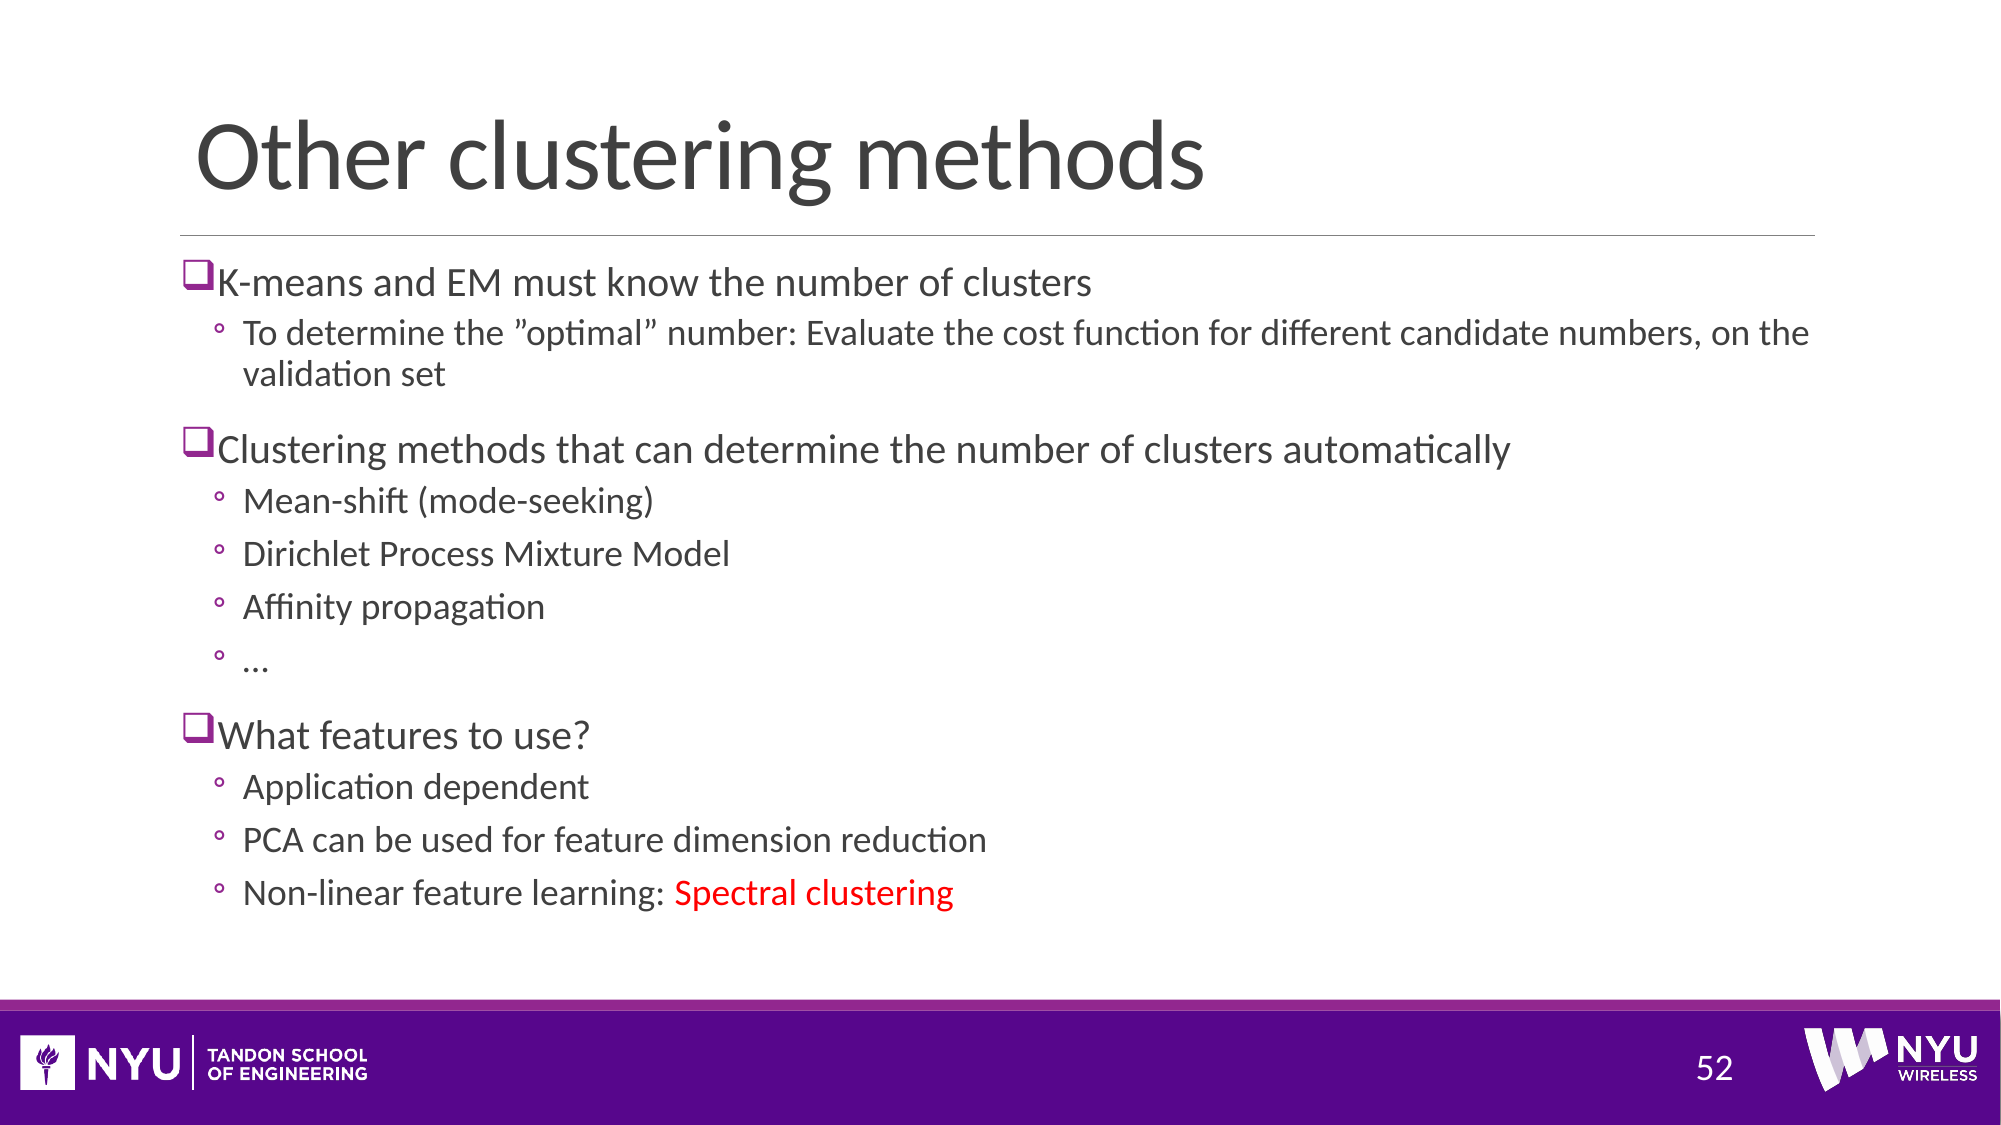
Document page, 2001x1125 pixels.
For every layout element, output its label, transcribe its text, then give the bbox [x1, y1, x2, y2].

title Other clustering methods [180, 47, 1830, 218]
slide_number 52 [1533, 1035, 1749, 1096]
list K-means and EM must know the number of clusters To determine the ”optimal” number: Evaluate the cost function for different candidate numbers, on the validation set Clustering methods that can determine the number of clusters automatically Mean-shift (mode-seeking) Dirichlet Process Mixture Model Affinity propagation … What features to use? Application dependent PCA can be used for feature dimension reduction Non-linear feature learning: Spectral clustering [180, 252, 1830, 963]
